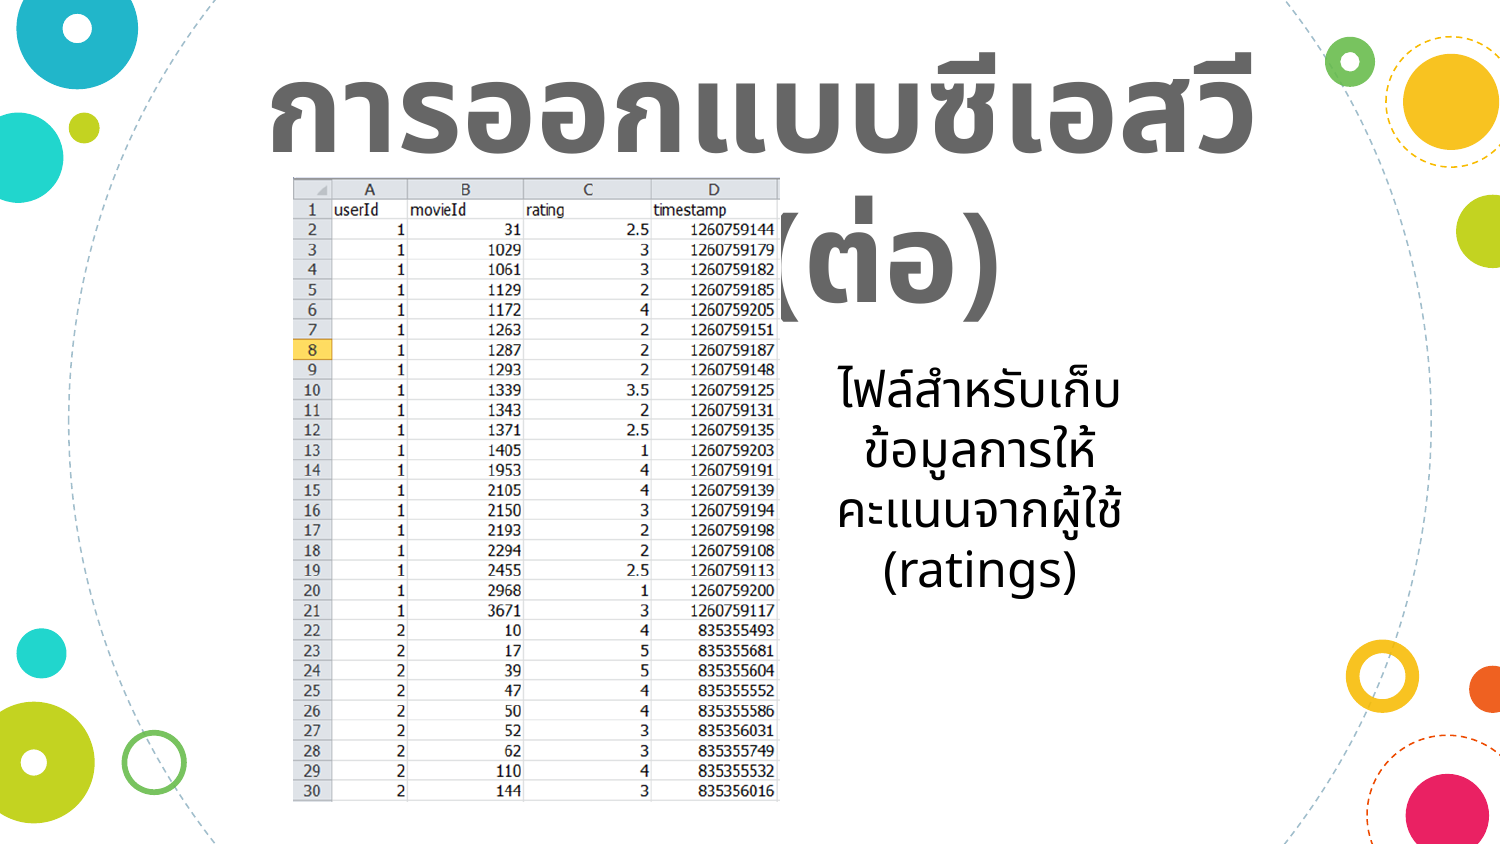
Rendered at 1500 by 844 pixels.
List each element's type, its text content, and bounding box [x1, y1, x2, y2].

text_box ไฟล์สำหรับเก็บข้อมูลการให้คะแนนจากผู้ใช้ (ratings) [820, 349, 1140, 605]
text_box การออกแบบซีเอสวีไฟล์ (ต่อ) [159, 20, 1365, 149]
picture [288, 173, 781, 807]
